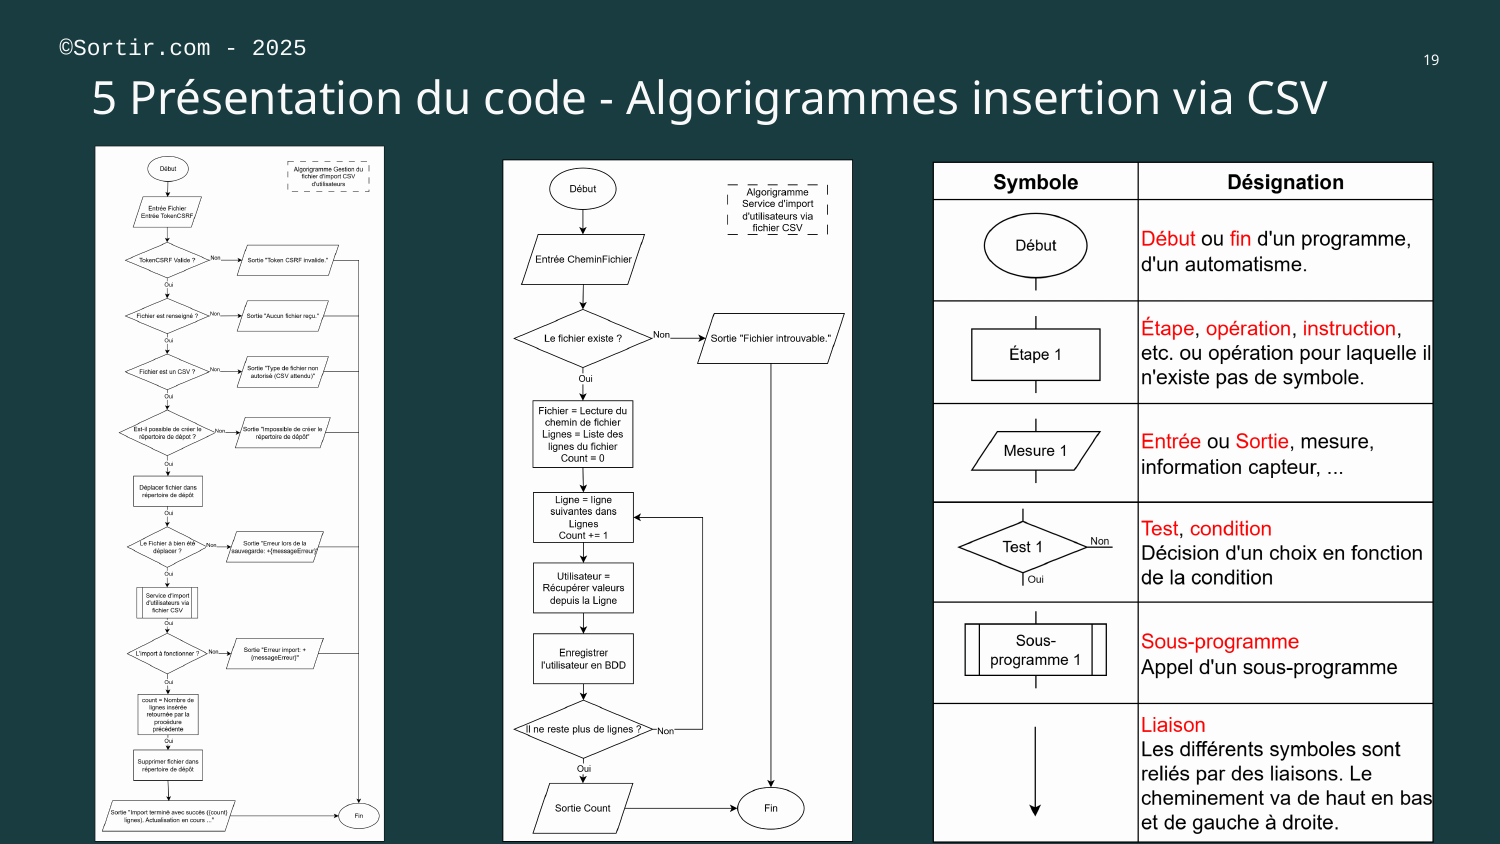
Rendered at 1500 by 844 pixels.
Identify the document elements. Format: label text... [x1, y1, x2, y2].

picture [925, 155, 1440, 844]
subtitle ©Sortir.com - 2025 [59, 35, 743, 75]
picture [498, 155, 858, 844]
text_box 5 Présentation du code - Algorigrammes insertion via CSV [76, 60, 1379, 140]
slide_number ‹#› [1349, 35, 1440, 75]
picture [92, 143, 388, 844]
